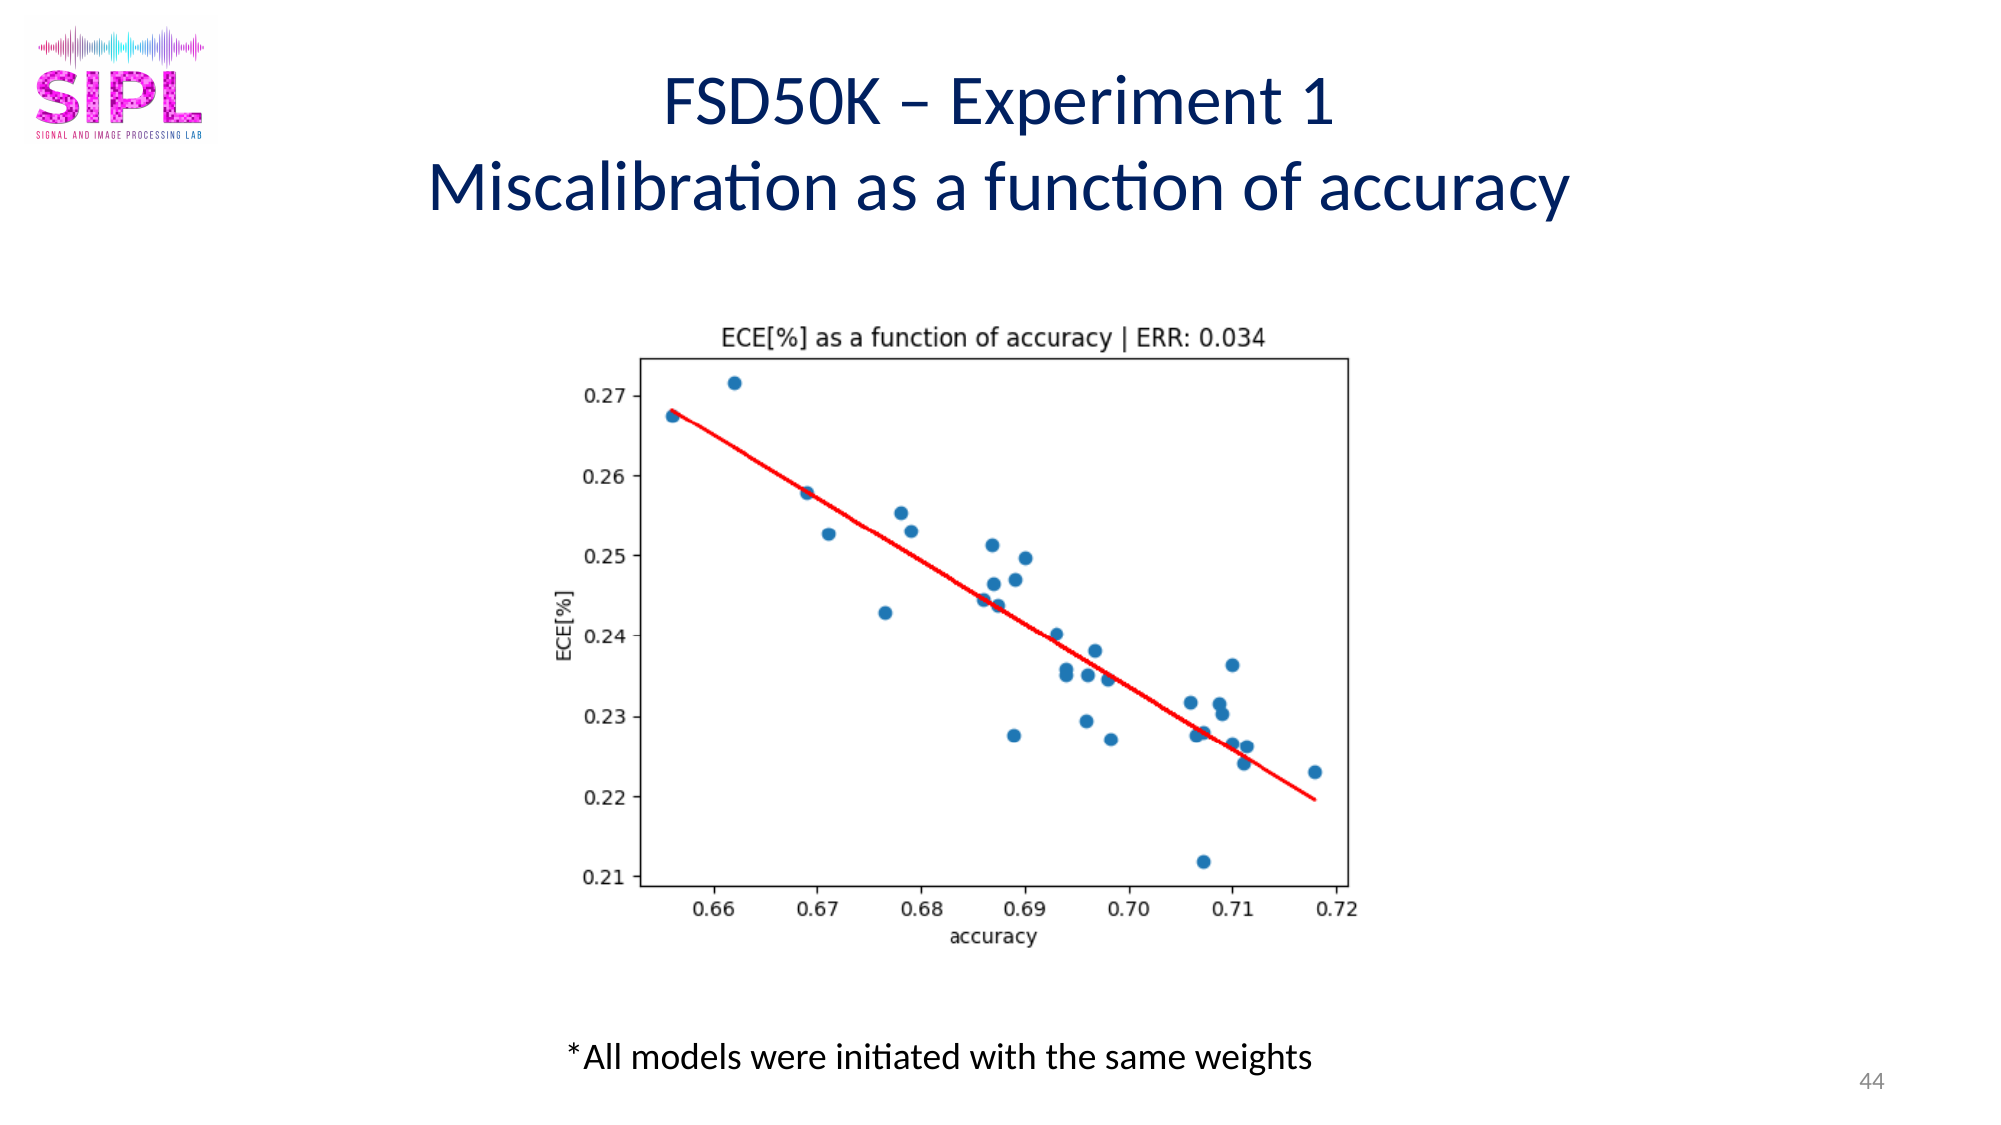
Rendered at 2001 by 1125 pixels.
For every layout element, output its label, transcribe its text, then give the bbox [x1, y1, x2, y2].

picture [542, 315, 1364, 956]
title FSD50K – Experiment 1 Miscalibration as a function of accuracy [99, 45, 1900, 233]
slide_number 44 [1433, 1050, 1900, 1110]
picture [24, 15, 218, 144]
text_box *All models were initiated with the same weights [549, 1024, 1365, 1085]
